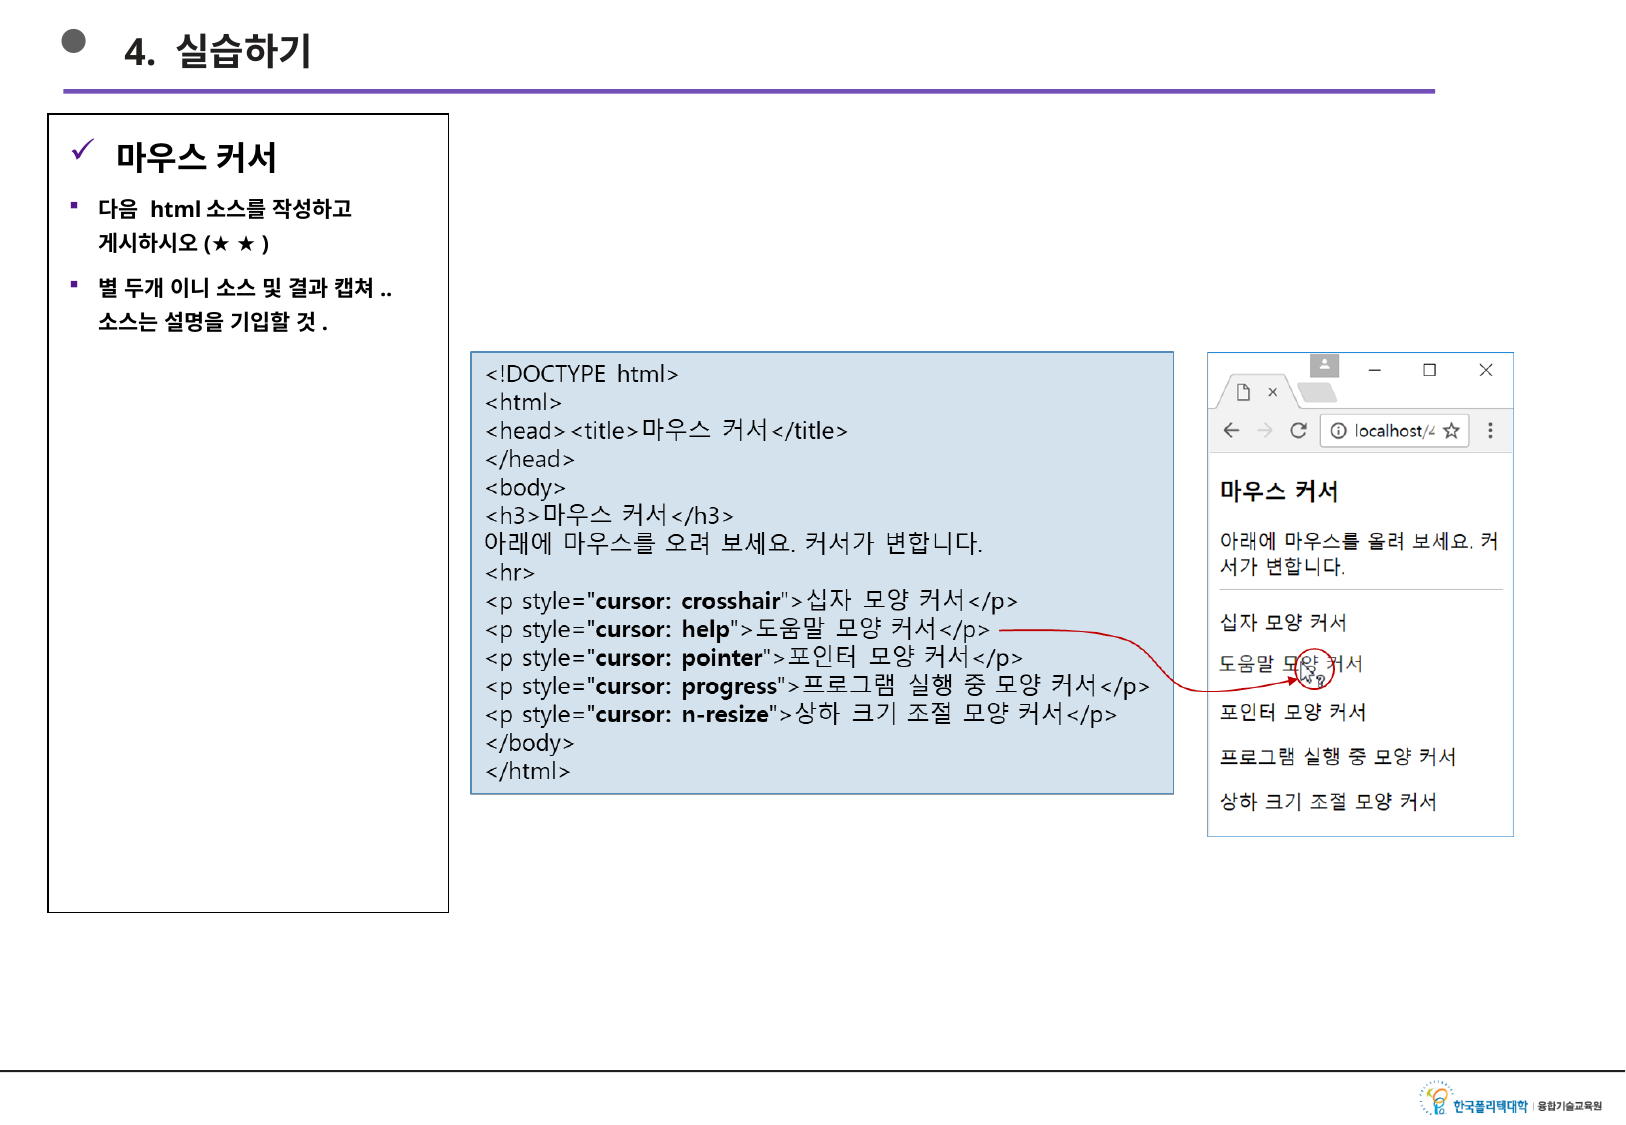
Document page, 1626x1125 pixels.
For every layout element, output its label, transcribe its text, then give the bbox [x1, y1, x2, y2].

text_box 마우스 커서 다음 html소스를 작성하고 게시하시오(★ ★ ) 별 두개 이니 소스 및 결과 캡쳐.. 소스는 설명을 기입할 것. [47, 114, 449, 913]
picture [1415, 1076, 1604, 1118]
picture [467, 350, 1514, 838]
text_box 4. 실습하기 [109, 20, 943, 93]
